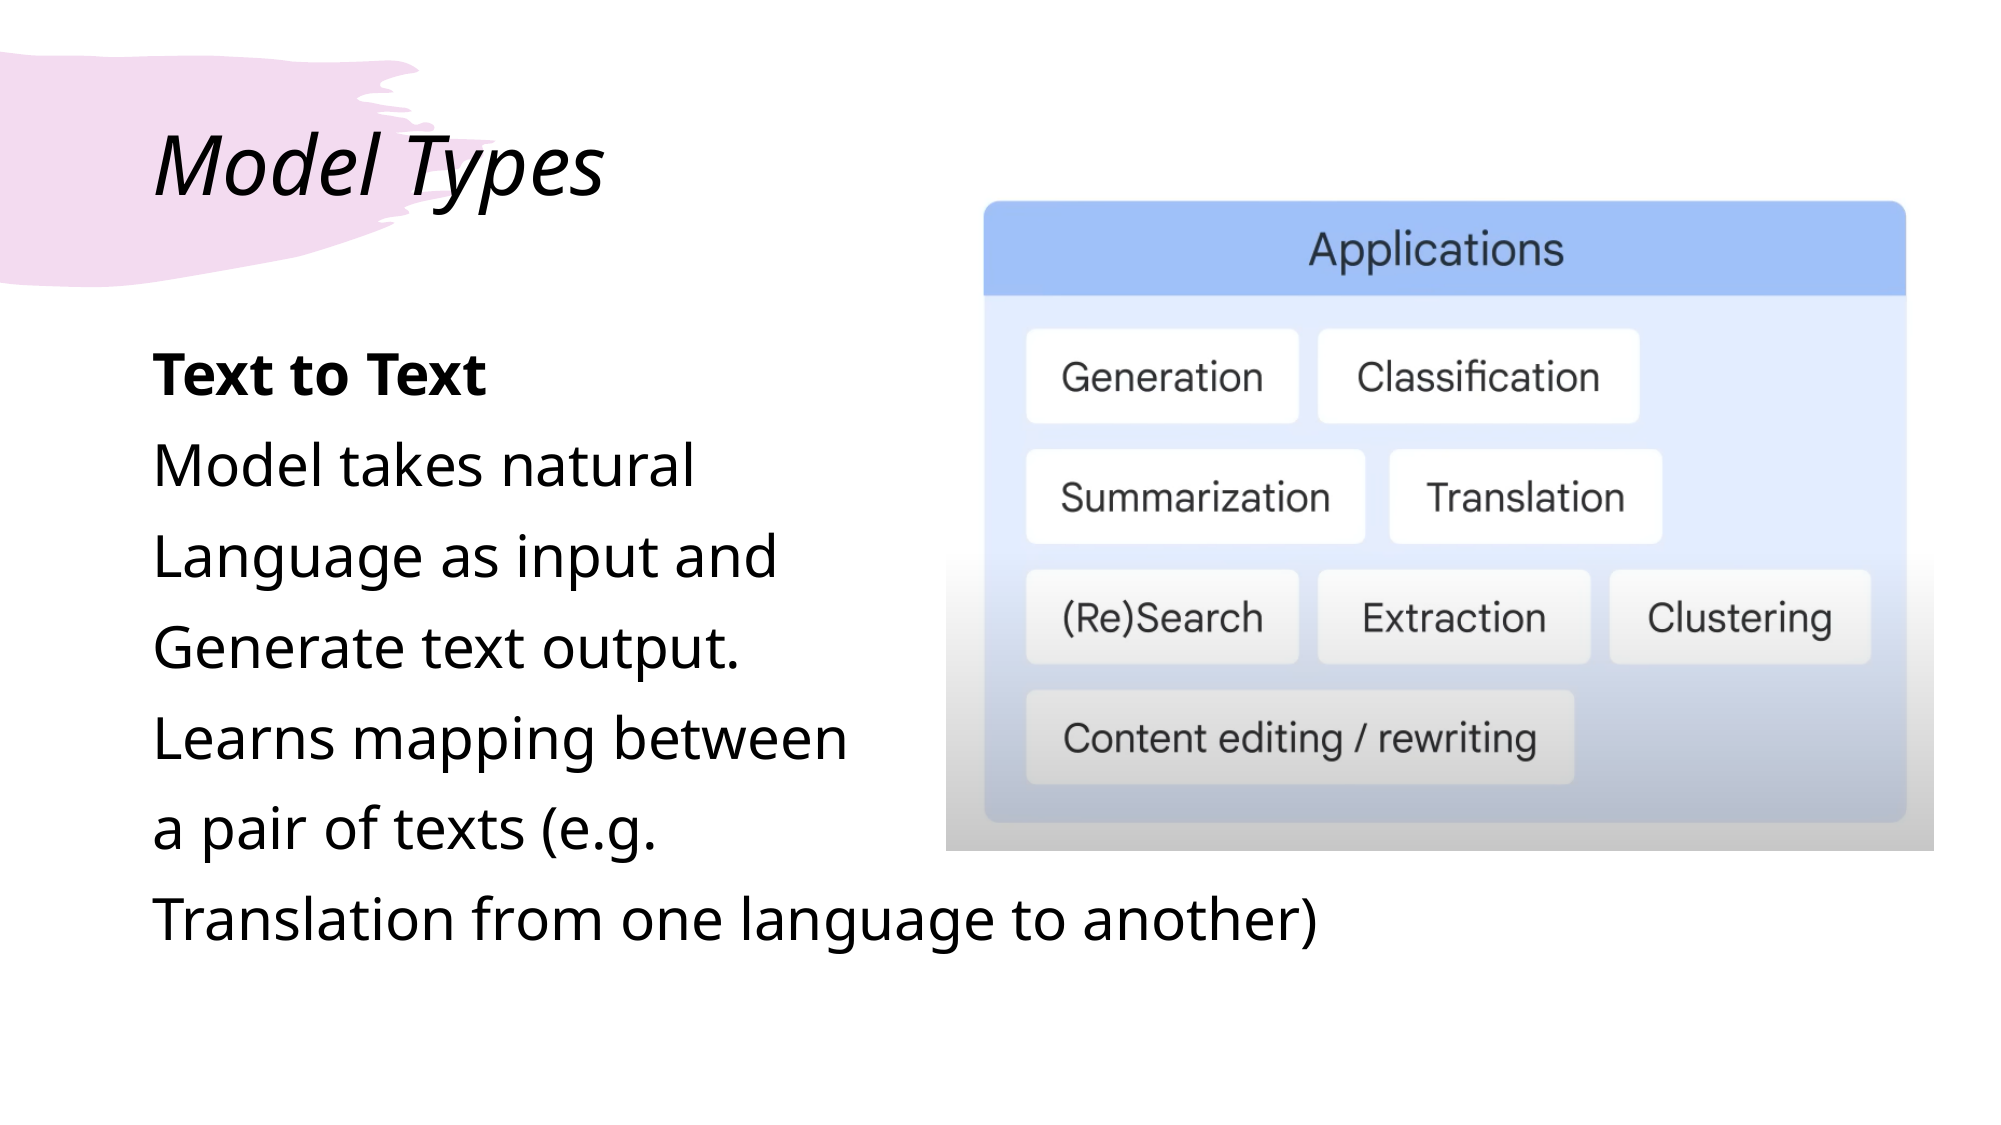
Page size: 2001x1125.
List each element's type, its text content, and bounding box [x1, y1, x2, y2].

title Model Types [137, 59, 1863, 278]
picture [946, 168, 1934, 852]
list Text to Text Model takes natural Language as input and Generate text output. Learns mapping between a pair of texts (e.g. Translation from one language to another) [137, 329, 1863, 1013]
